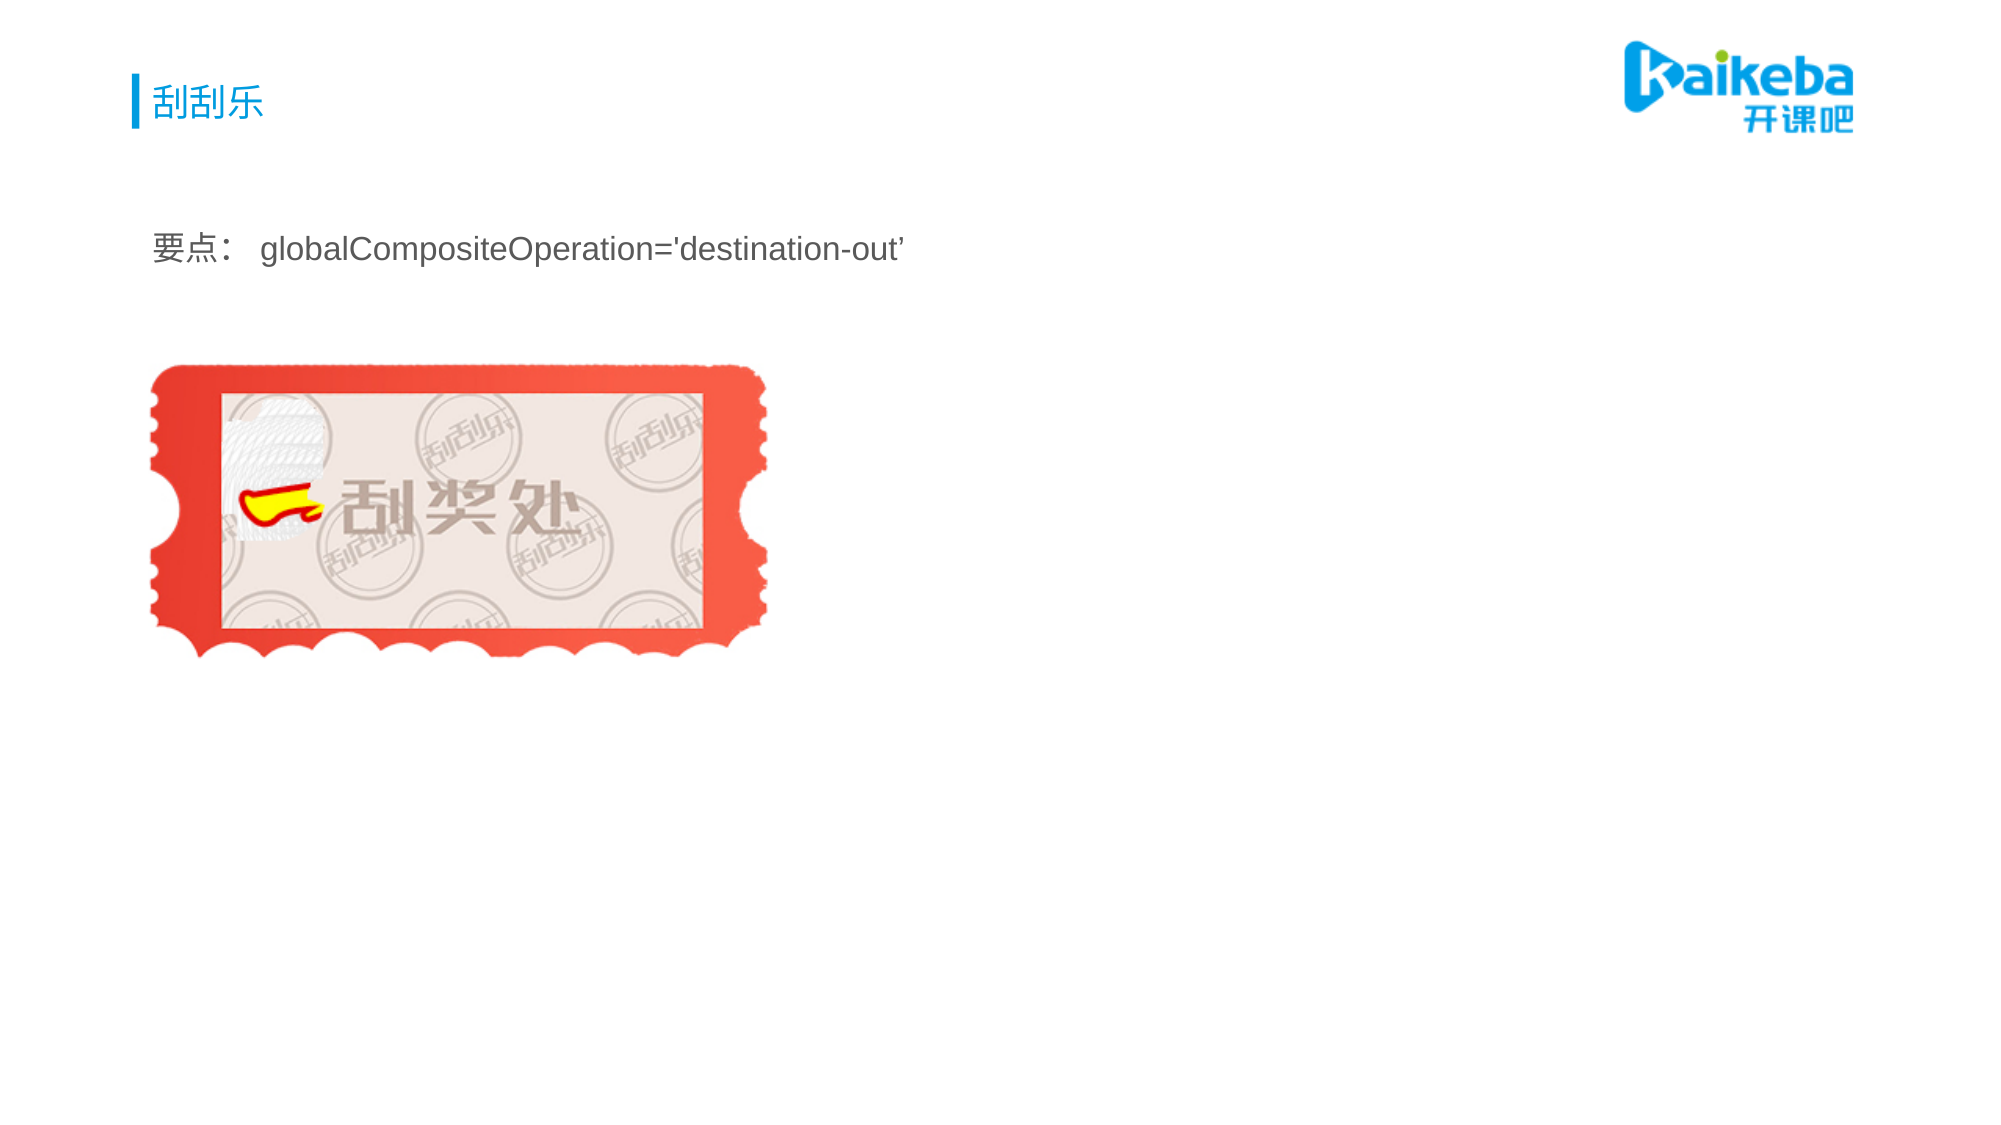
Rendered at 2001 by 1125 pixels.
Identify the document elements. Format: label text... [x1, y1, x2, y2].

picture [137, 348, 779, 665]
picture [1612, 31, 1866, 143]
list 要点：globalCompositeOperation='destination-out’ [137, 199, 1863, 984]
picture [1640, 50, 1650, 59]
title 刮刮乐 [137, 59, 1863, 148]
